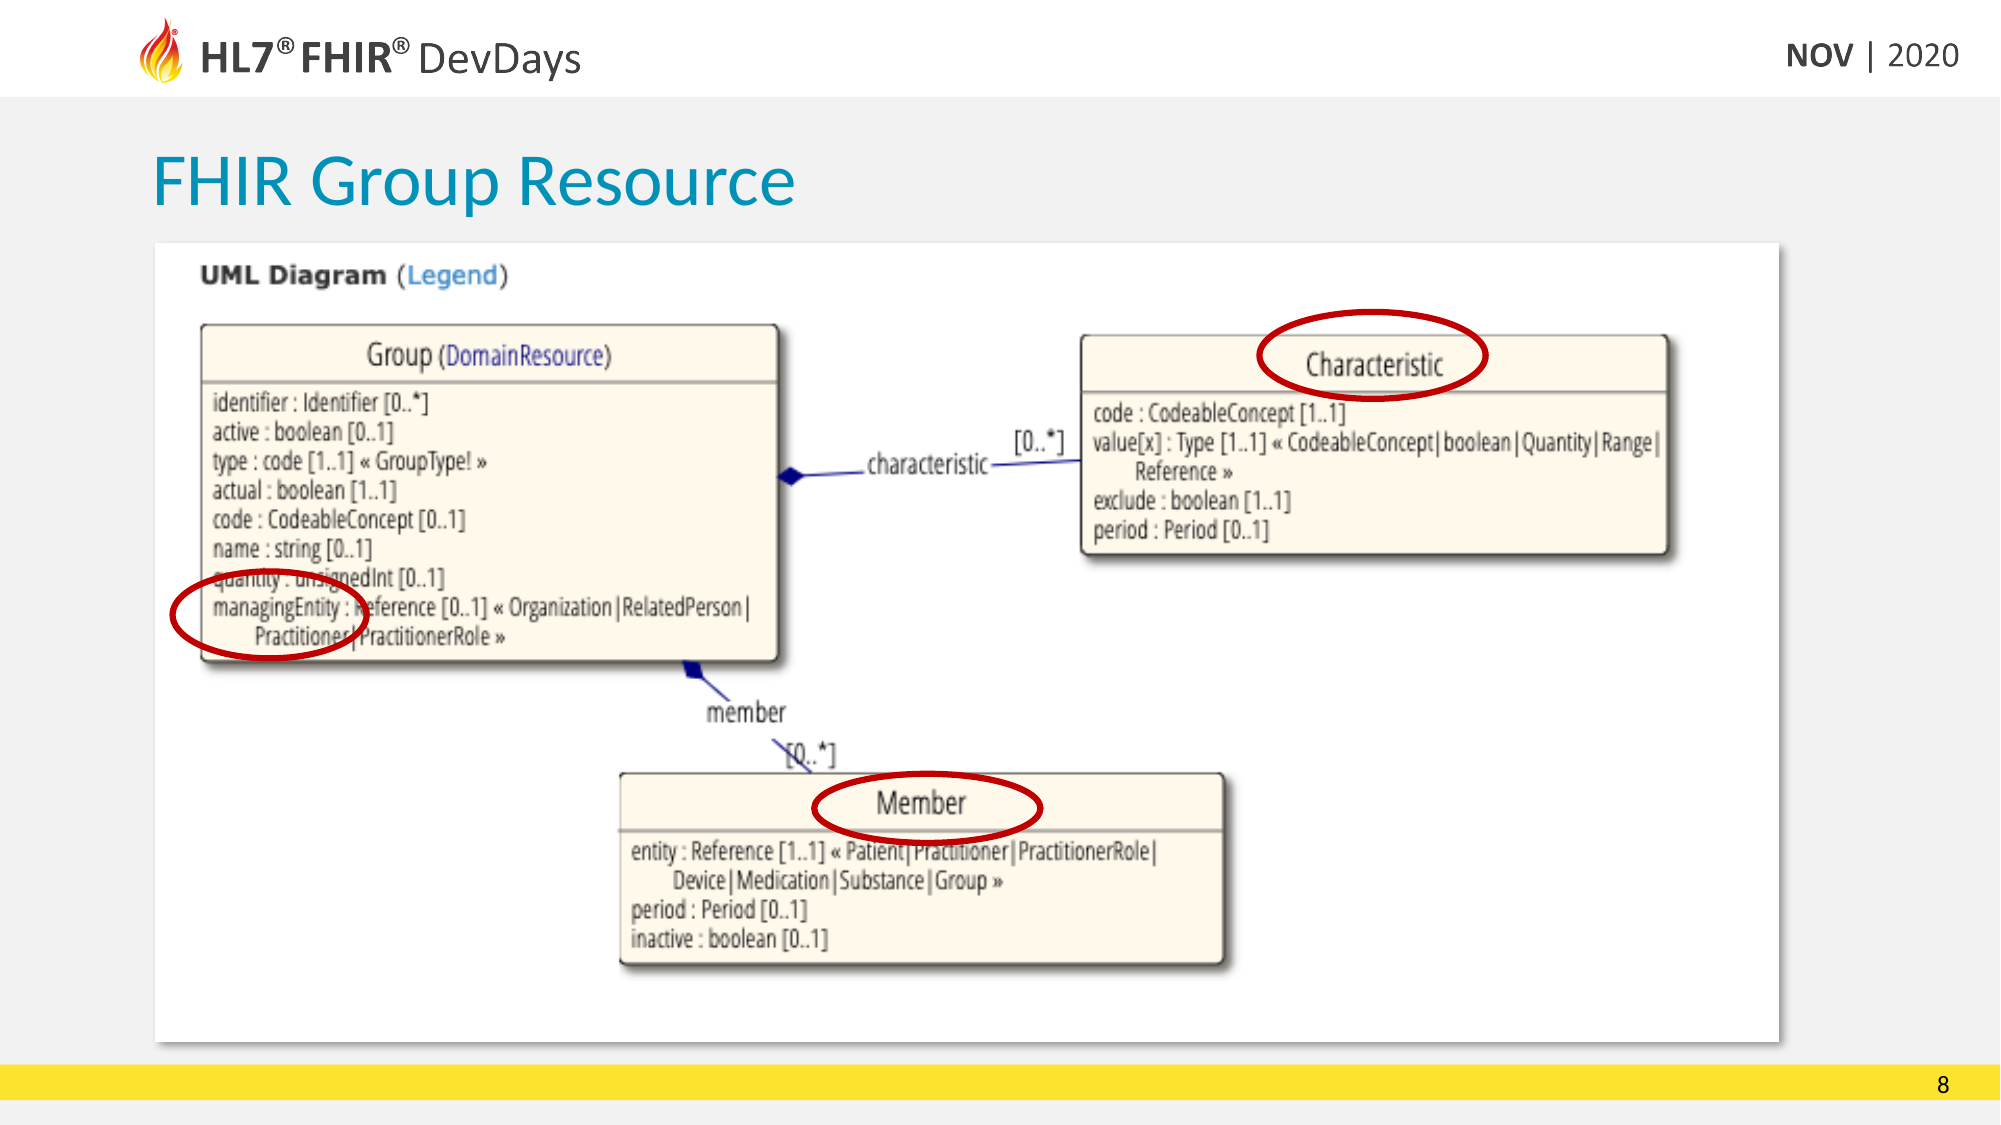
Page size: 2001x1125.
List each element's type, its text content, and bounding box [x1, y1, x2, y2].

picture [155, 243, 1779, 1042]
title FHIR Group Resource [137, 133, 1863, 279]
picture [137, 13, 593, 85]
picture [1764, 10, 1979, 85]
